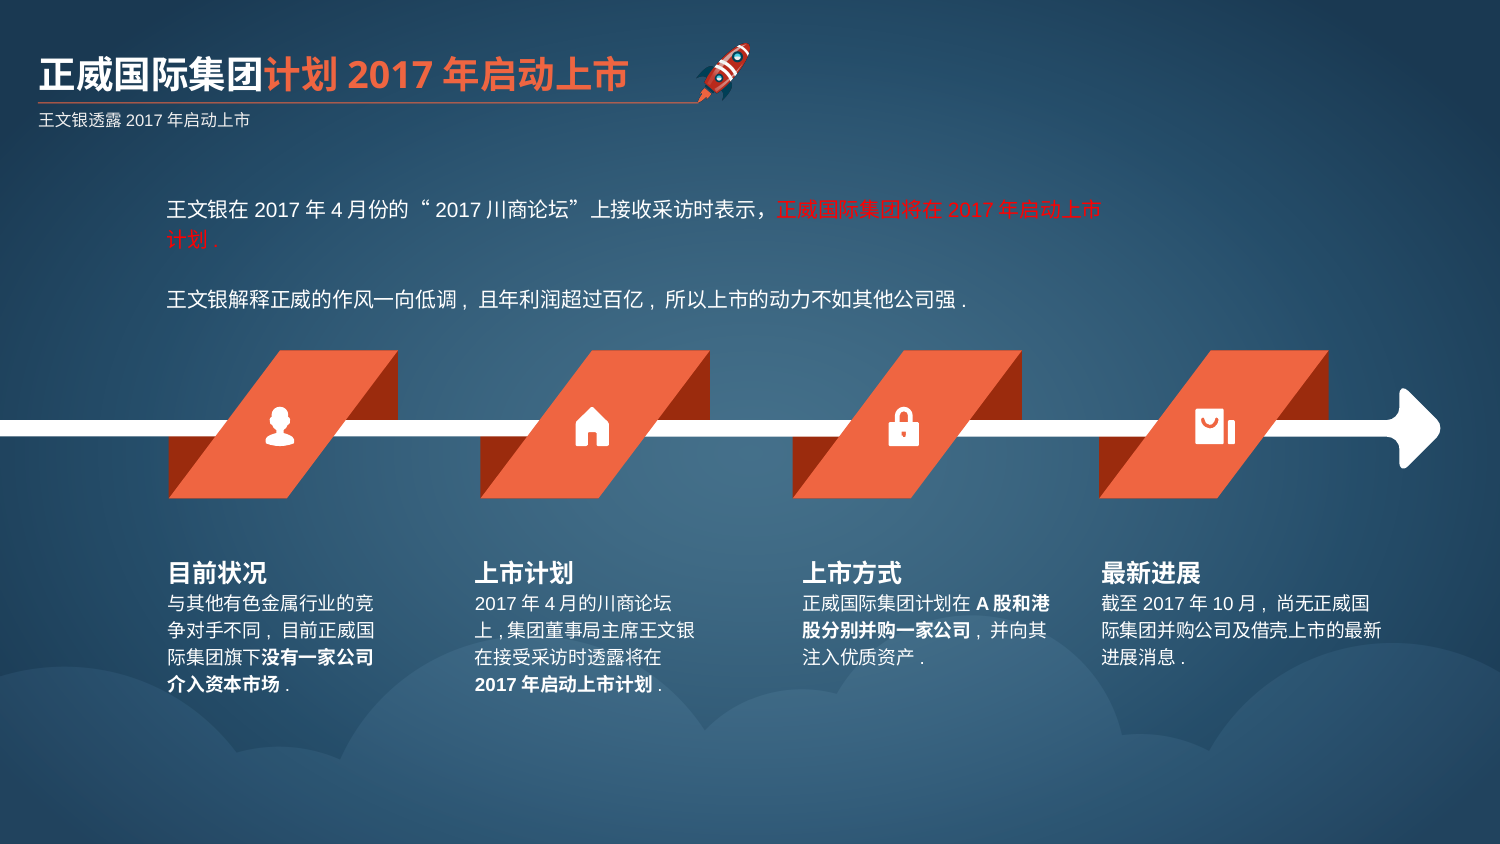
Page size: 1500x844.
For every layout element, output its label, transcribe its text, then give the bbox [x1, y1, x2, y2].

text_box [792, 350, 1022, 499]
text_box [971, 352, 1022, 420]
text_box [1265, 388, 1441, 469]
text_box [265, 406, 295, 447]
text_box [659, 352, 710, 420]
text_box [958, 420, 1157, 437]
text_box [646, 420, 850, 437]
text_box 最新进展 截至2017年10月, 尚无正威国际集团并购公司及借壳上市的最新进展消息. [1101, 551, 1387, 669]
text_box [480, 437, 526, 497]
text_box [334, 420, 538, 437]
picture [0, 0, 1500, 844]
text_box [1099, 350, 1329, 499]
text_box [480, 350, 710, 499]
text_box [168, 350, 398, 499]
text_box [1099, 437, 1144, 497]
text_box 目前状况 与其他有色金属行业的竞争对手不同, 目前正威国际集团旗下没有一家公司介入资本市场. [167, 551, 393, 696]
text_box [0, 420, 226, 437]
text_box [347, 352, 398, 420]
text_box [1195, 408, 1235, 445]
text_box 上市计划 2017年4月的川商论坛上,集团董事局主席王文银在接受采访时透露将在2017年启动上市计划. [474, 551, 700, 696]
text_box 上市方式 正威国际集团计划在A股和港股分别并购一家公司, 并向其注入优质资产. [802, 551, 1054, 669]
text_box [575, 407, 609, 447]
text_box 王文银透露2017年启动上市 [38, 102, 266, 138]
text_box 王文银在2017年4月份的“2017川商论坛”上接收采访时表示，正威国际集团将在2017年启动上市计划. 王文银解释正威的作风一向低调, 且年利润超过百亿, 所以上市的动力不如其他公司强. [151, 184, 1133, 319]
text_box [1277, 352, 1329, 420]
text_box [792, 437, 838, 498]
text_box [888, 406, 919, 447]
text_box 正威国际集团计划2017年启动上市 [38, 43, 645, 104]
text_box [168, 437, 214, 498]
